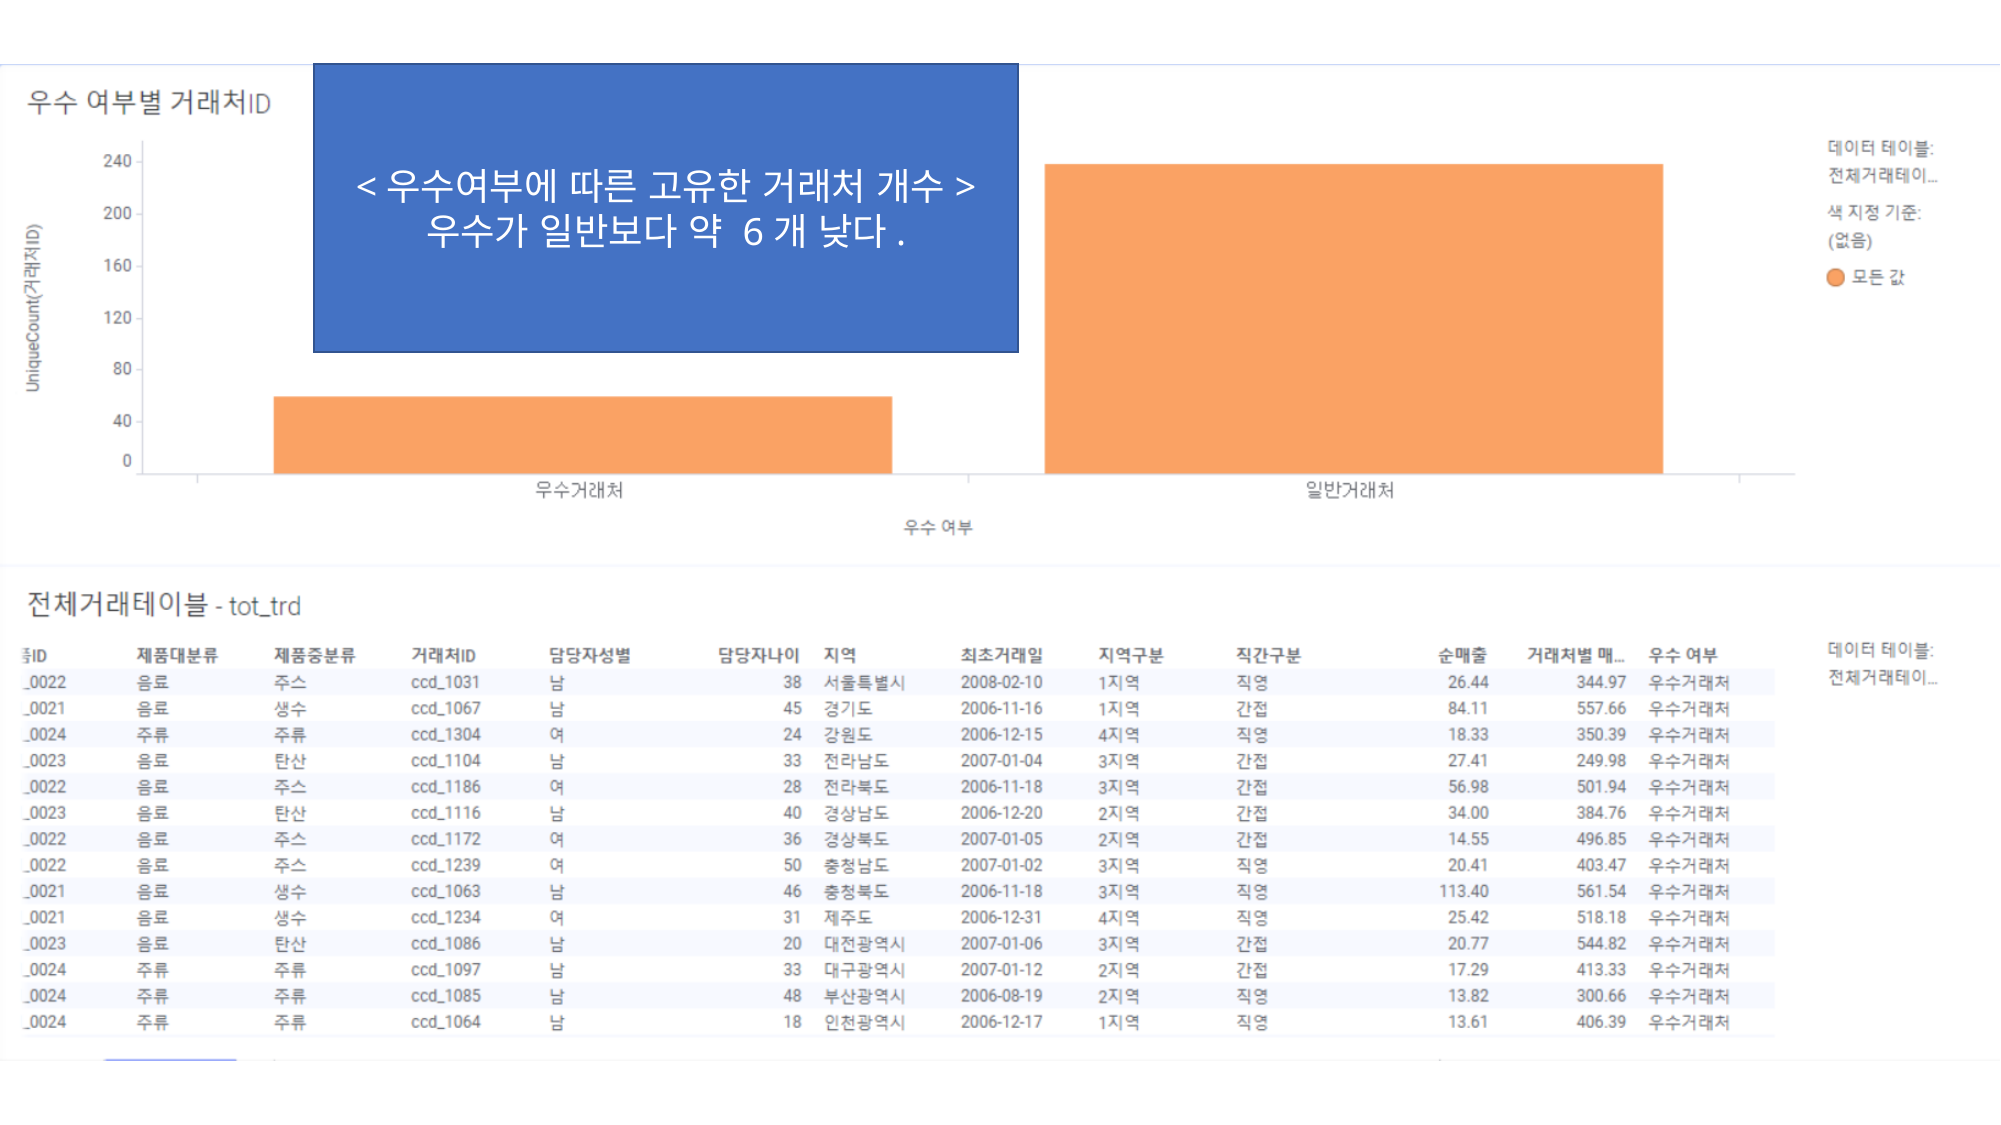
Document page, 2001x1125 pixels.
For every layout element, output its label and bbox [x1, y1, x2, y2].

picture [0, 64, 2000, 1061]
